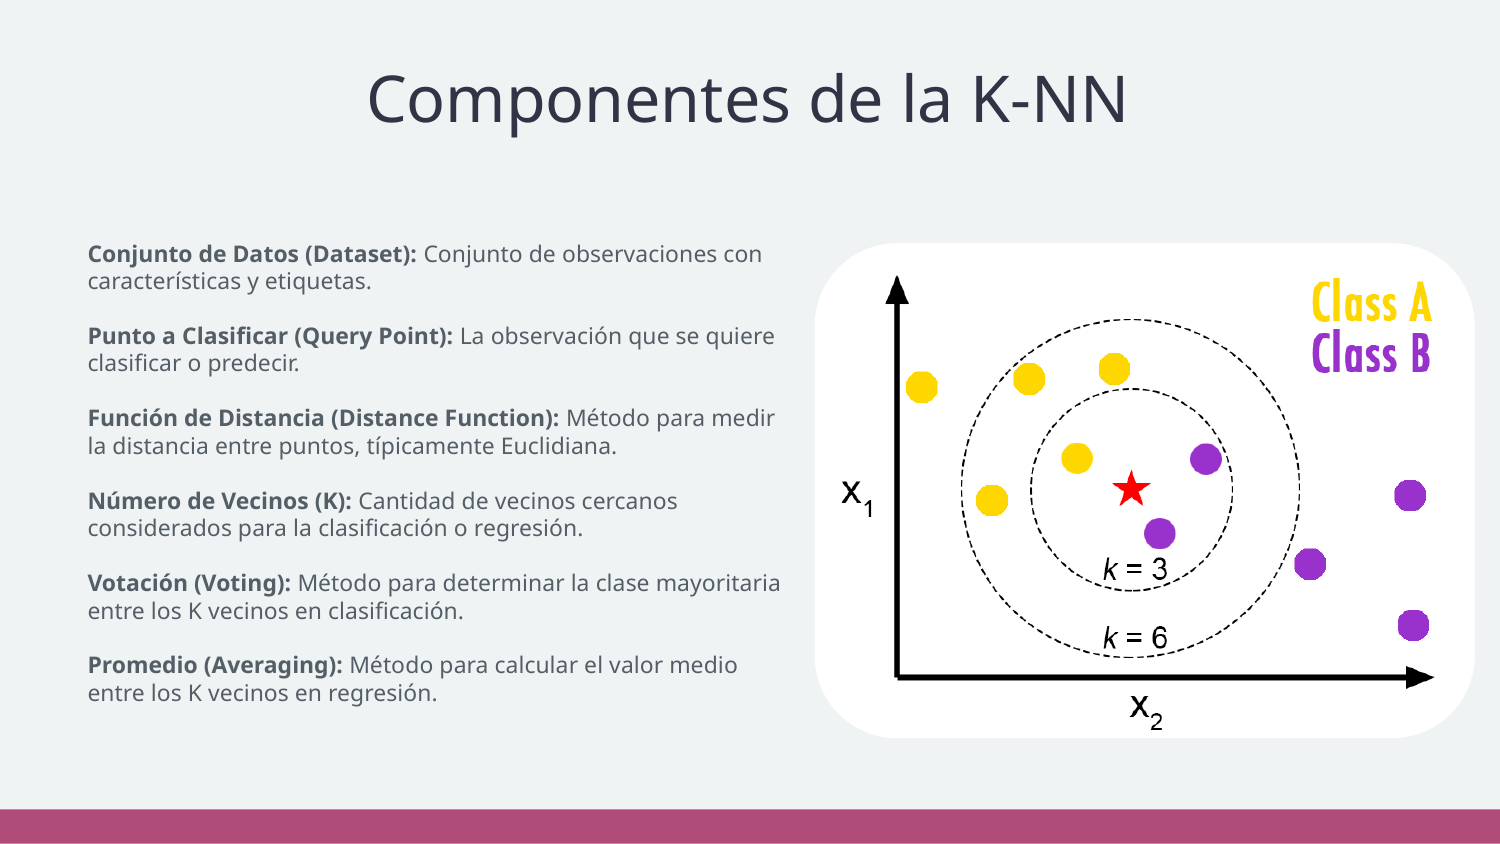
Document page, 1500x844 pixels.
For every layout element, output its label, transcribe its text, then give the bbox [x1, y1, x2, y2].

title Componentes de la K-NN [95, 42, 1401, 168]
subtitle Conjunto de Datos (Dataset): Conjunto de observaciones con características y etiquetas. Punto a Clasificar (Query Point): La observación que se quiere clasificar o predecir. Función de Distancia (Distance Function): Método para medir la distancia entre puntos, típicamente Euclidiana. Número de Vecinos (K): Cantidad de vecinos cercanos considerados para la clasificación o regresión. Votación (Voting): Método para determinar la clase mayoritaria entre los K vecinos en clasificación. Promedio (Averaging): Método para calcular el valor medio entre los K vecinos en regresión. [72, 224, 815, 758]
picture [814, 242, 1475, 739]
